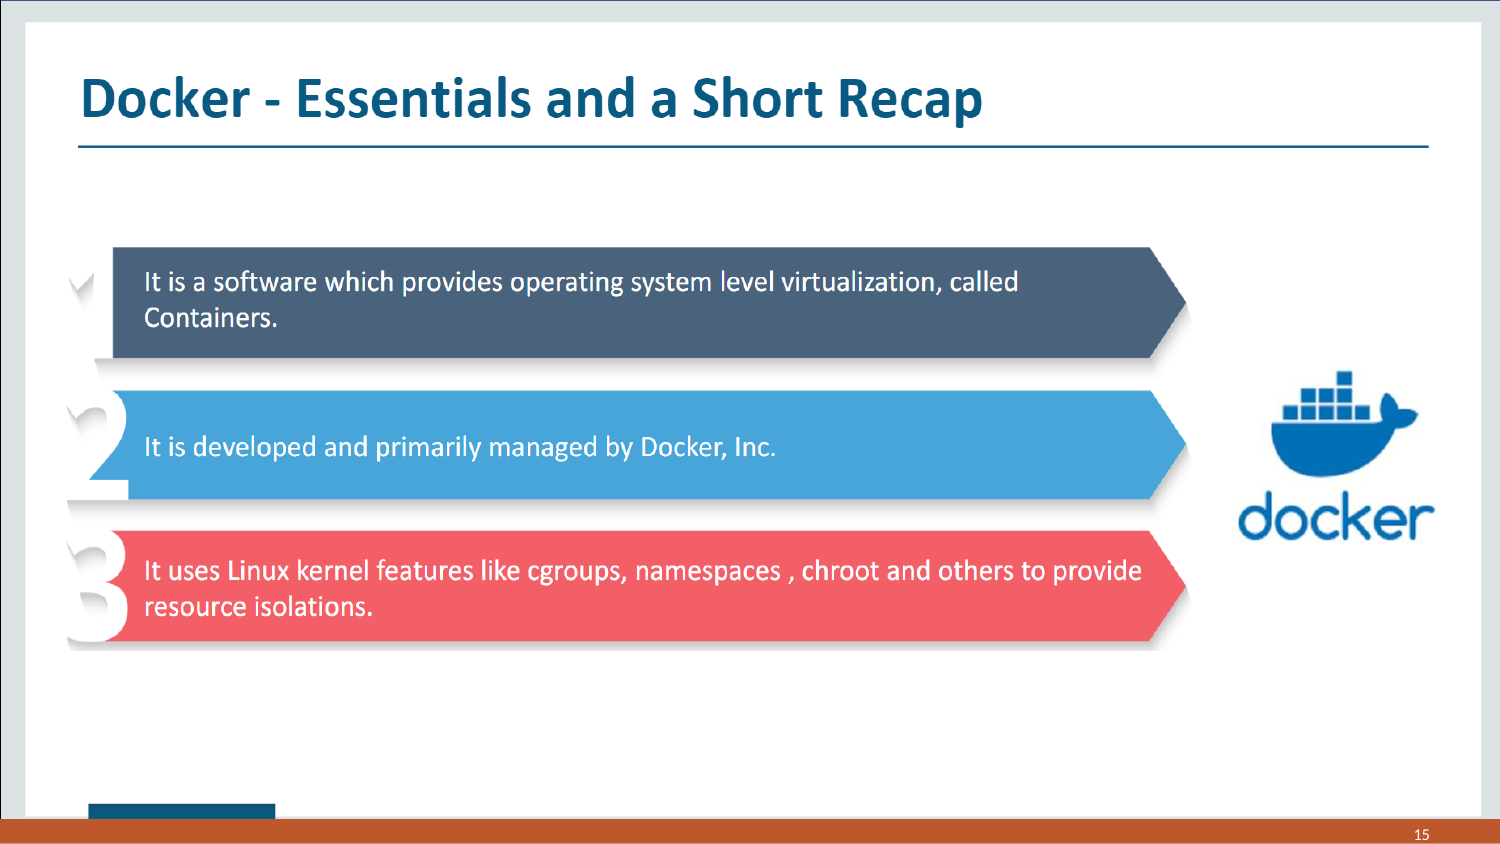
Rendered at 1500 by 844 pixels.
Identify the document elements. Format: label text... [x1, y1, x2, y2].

slide_number 15 [1357, 826, 1445, 844]
picture [0, 0, 1500, 820]
